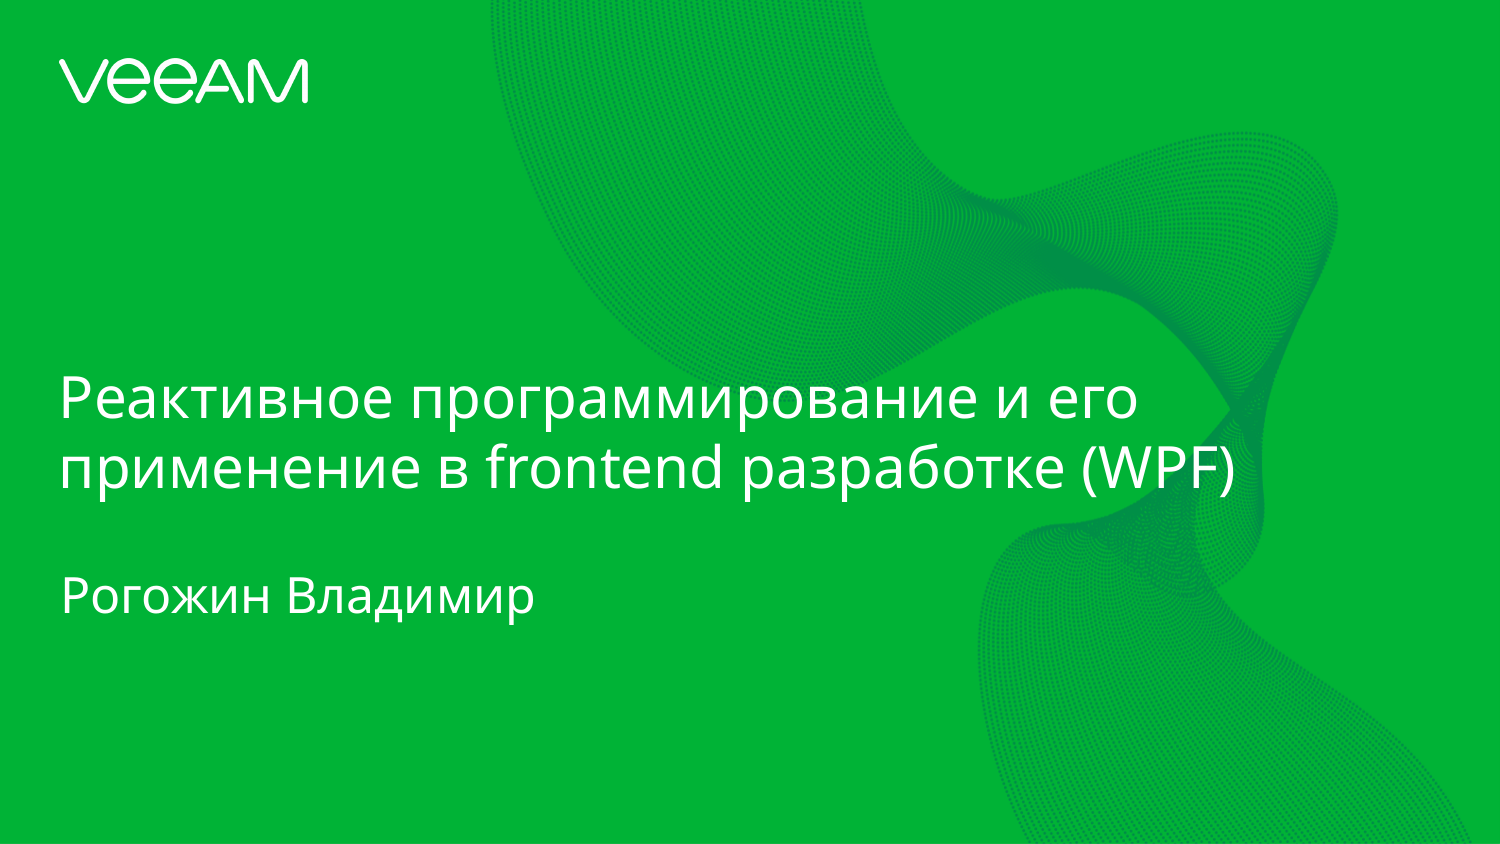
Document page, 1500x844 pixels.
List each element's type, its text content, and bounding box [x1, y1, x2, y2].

list Реактивное программирование и его применение в frontend разработке (WPF) [59, 360, 1264, 484]
picture [0, 0, 1500, 844]
list Рогожин Владимир [60, 563, 983, 618]
text_box [50, 446, 976, 501]
text_box [50, 284, 1258, 407]
